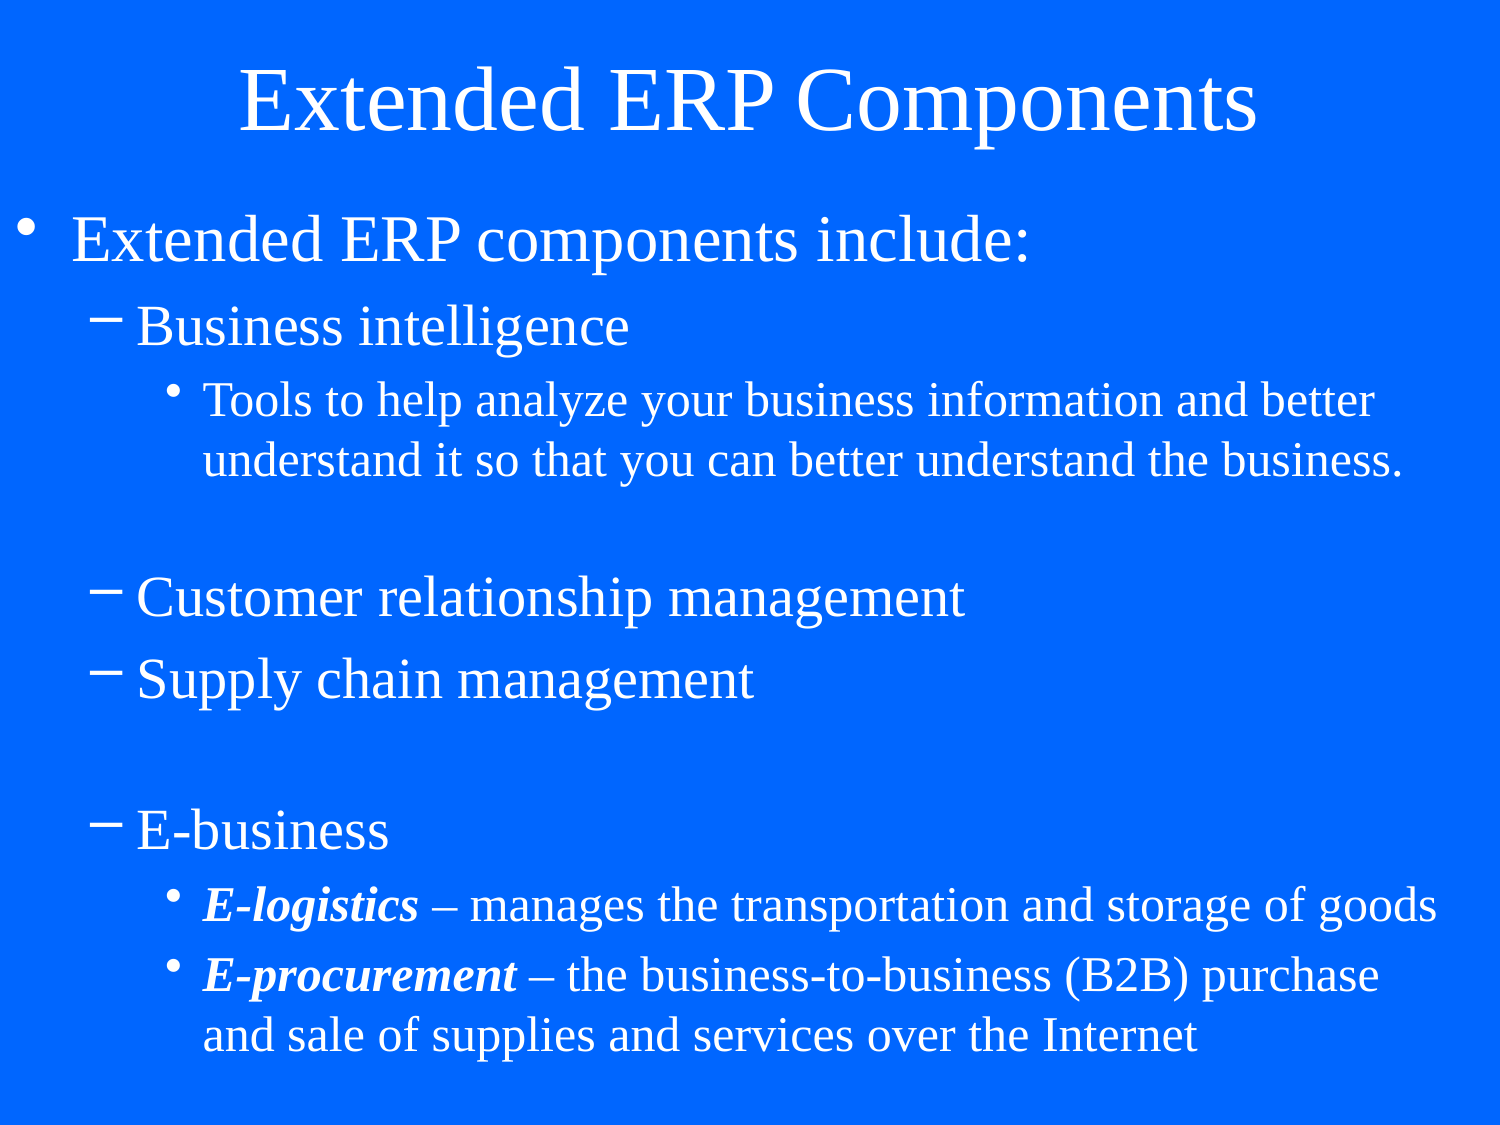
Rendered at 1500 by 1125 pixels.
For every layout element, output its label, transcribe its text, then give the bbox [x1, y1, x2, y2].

list Extended ERP components include: Business intelligence Tools to help analyze your business information and better understand it so that you can better understand the business. Customer relationship management Supply chain management E-business E-logistics – manages the transportation and storage of goods E-procurement – the business-to-business (B2B) purchase and sale of supplies and services over the Internet [0, 187, 1463, 1125]
title Extended ERP Components [112, 0, 1388, 187]
